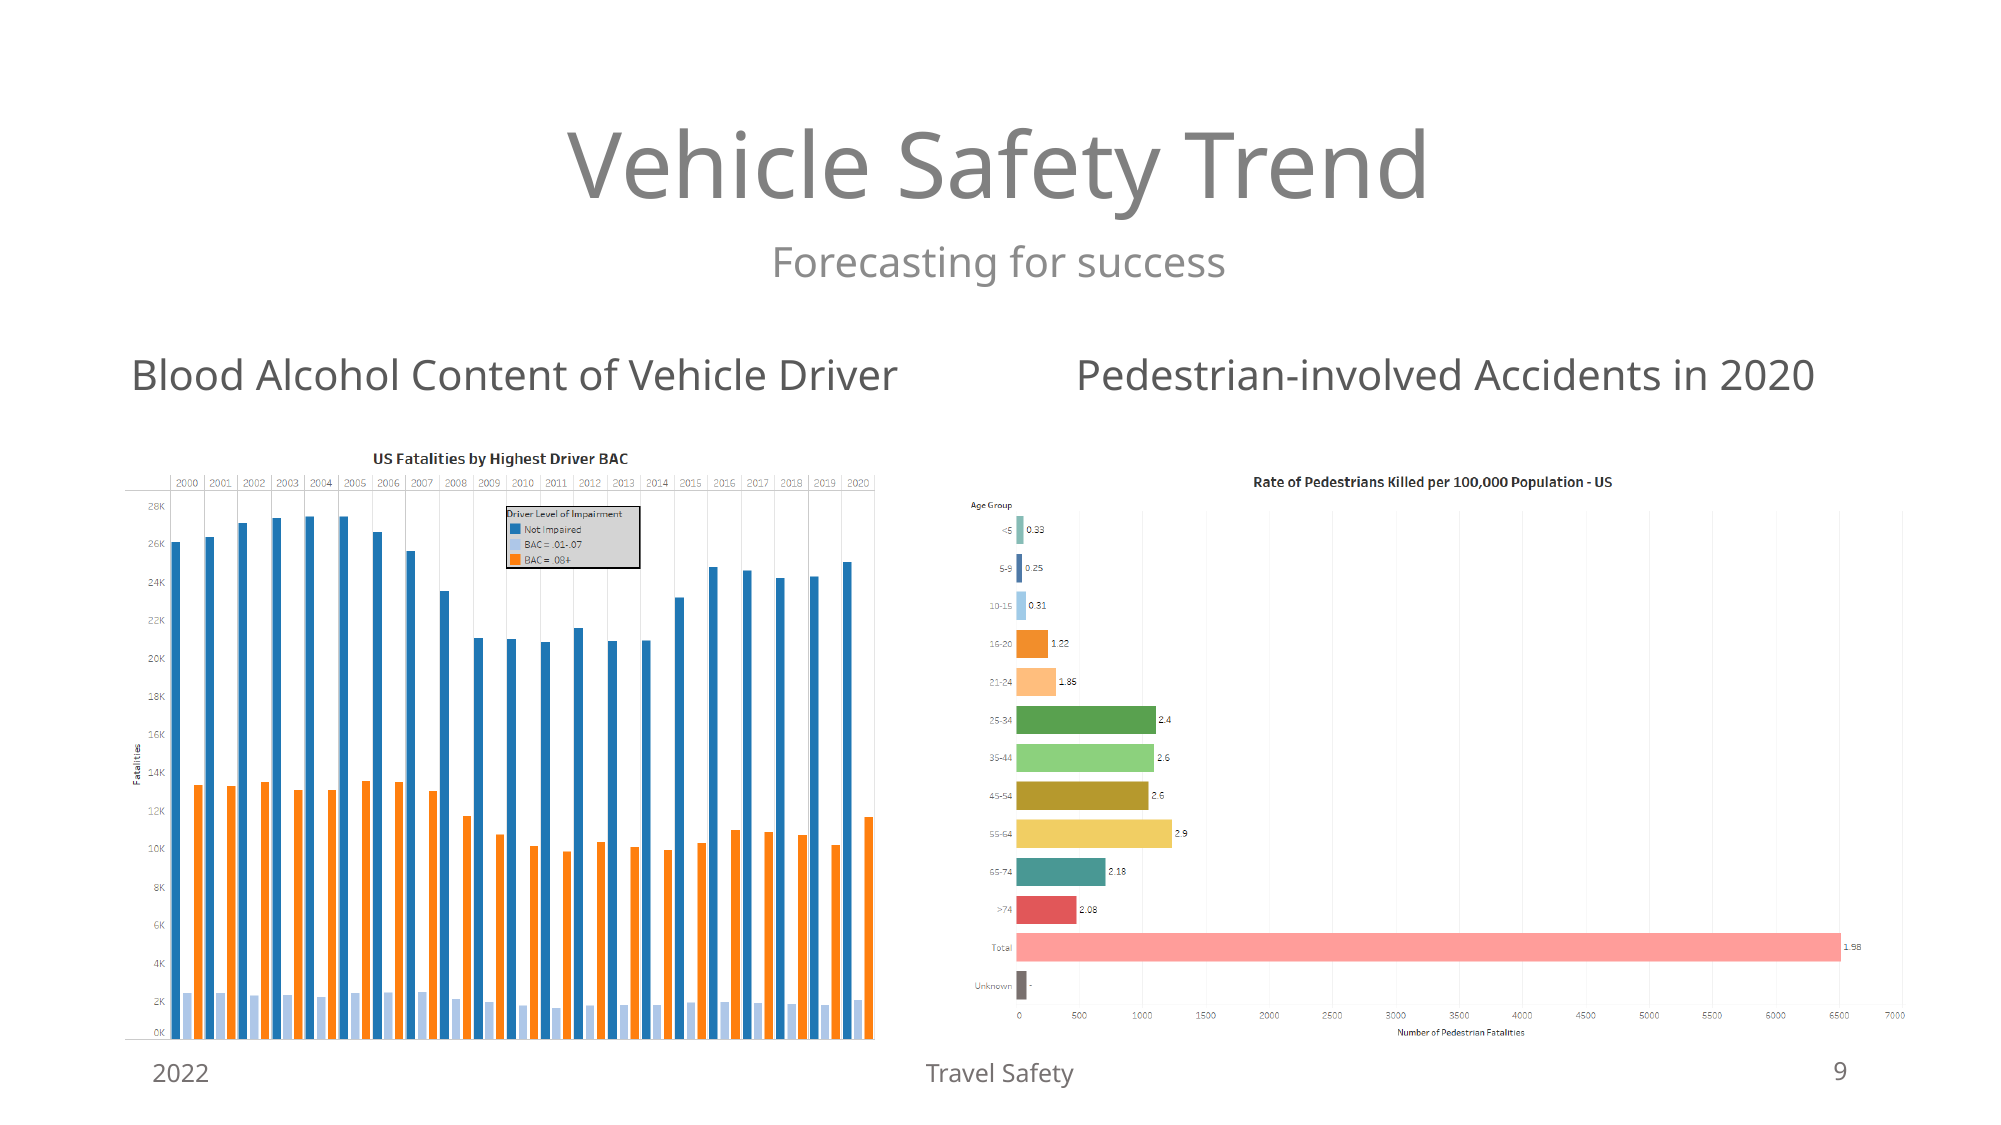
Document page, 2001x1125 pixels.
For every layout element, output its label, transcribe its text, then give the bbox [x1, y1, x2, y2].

title Vehicle Safety Trend [137, 59, 1863, 278]
slide_number 2022 [137, 1049, 588, 1103]
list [959, 467, 1906, 1043]
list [115, 433, 885, 1049]
slide_number 9 [1412, 1043, 1863, 1103]
list Forecasting for success [136, 234, 1862, 309]
list Pedestrian-involved Accidents in 2020 [1060, 339, 1886, 415]
footer Travel Safety [662, 1042, 1338, 1103]
list Blood Alcohol Content of Vehicle Driver [115, 339, 941, 415]
